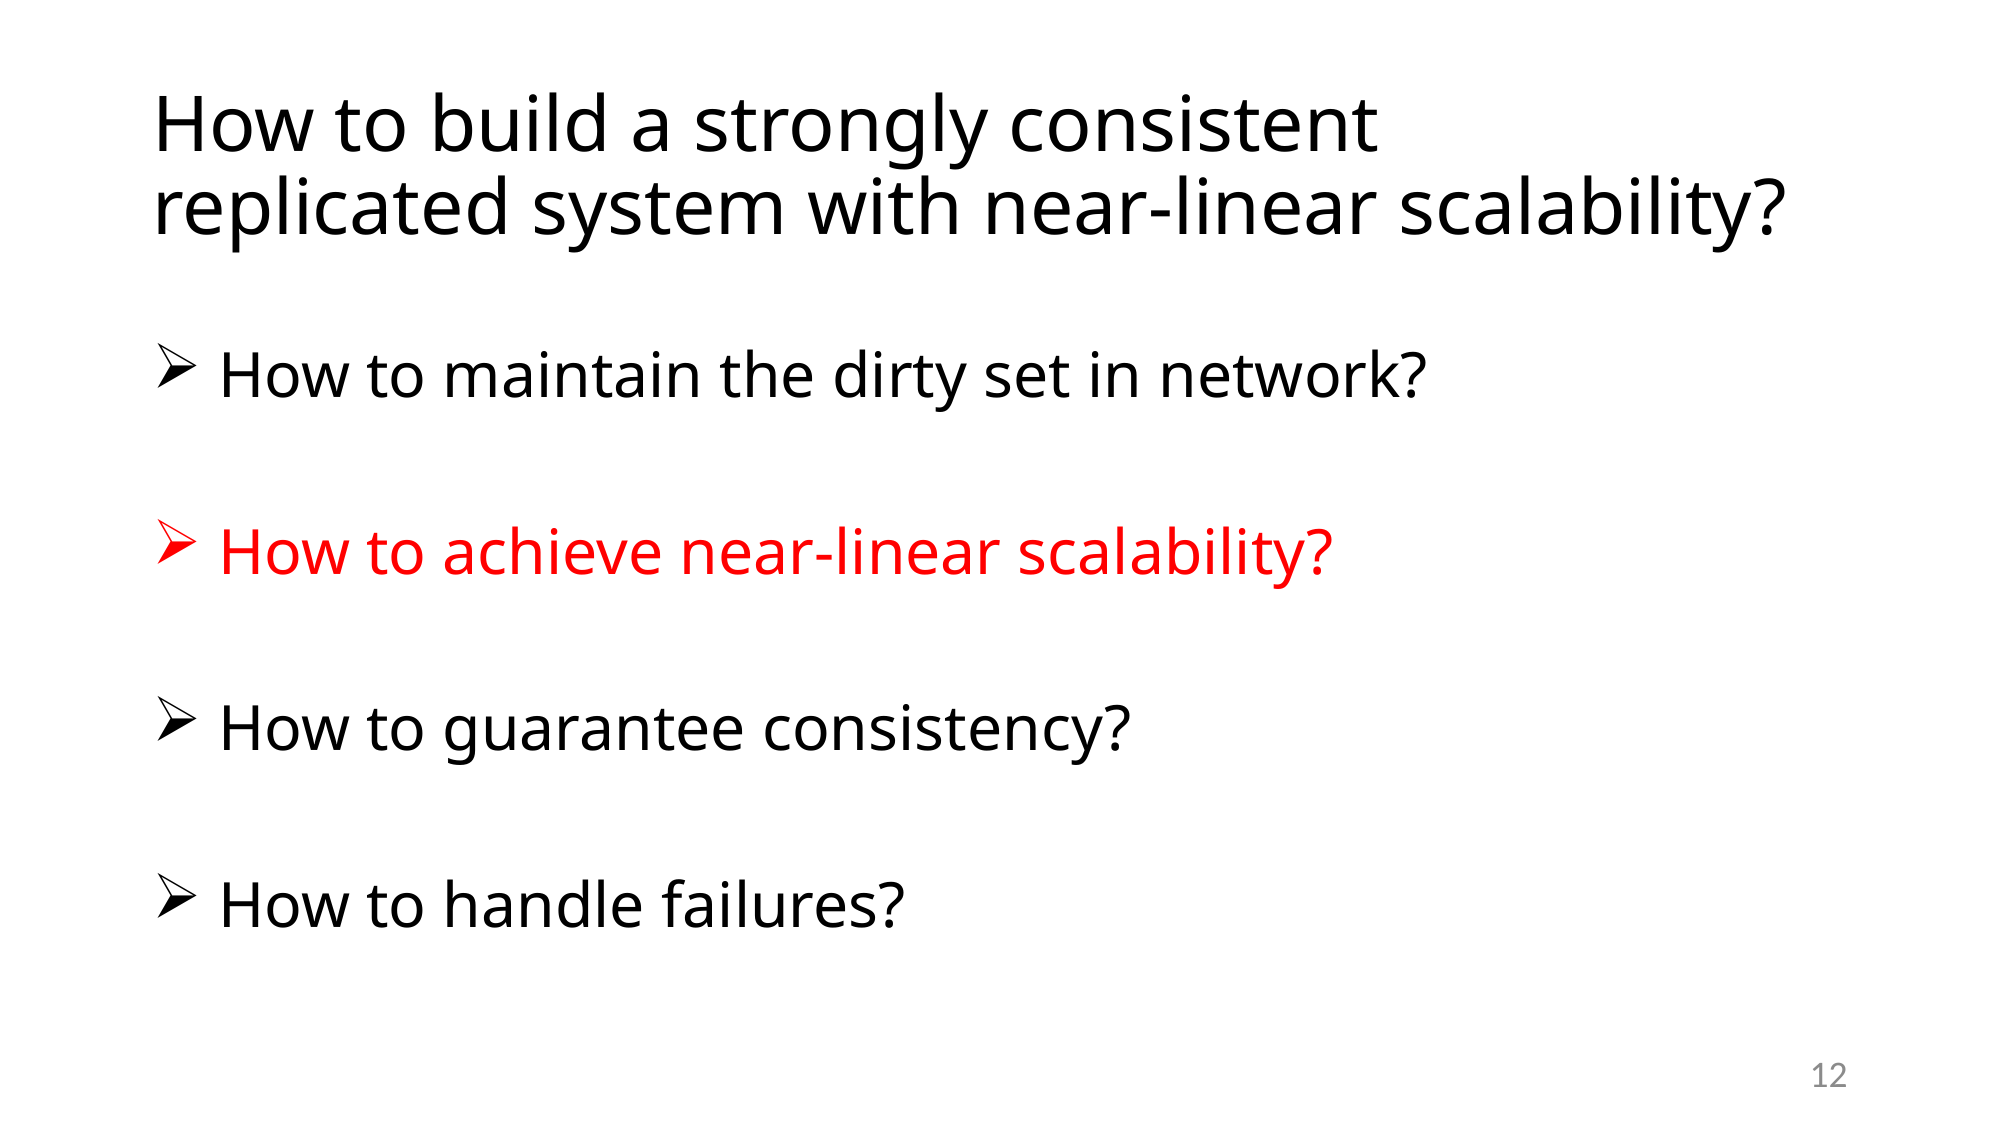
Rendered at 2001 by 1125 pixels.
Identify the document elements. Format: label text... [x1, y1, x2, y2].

slide_number 12 [1412, 1049, 1863, 1096]
list How to maintain the dirty set in network? How to achieve near-linear scalability? How to guarantee consistency? How to handle failures? [137, 336, 1863, 1050]
title How to build a strongly consistent replicated system with near-linear scalability? [137, 59, 1863, 278]
